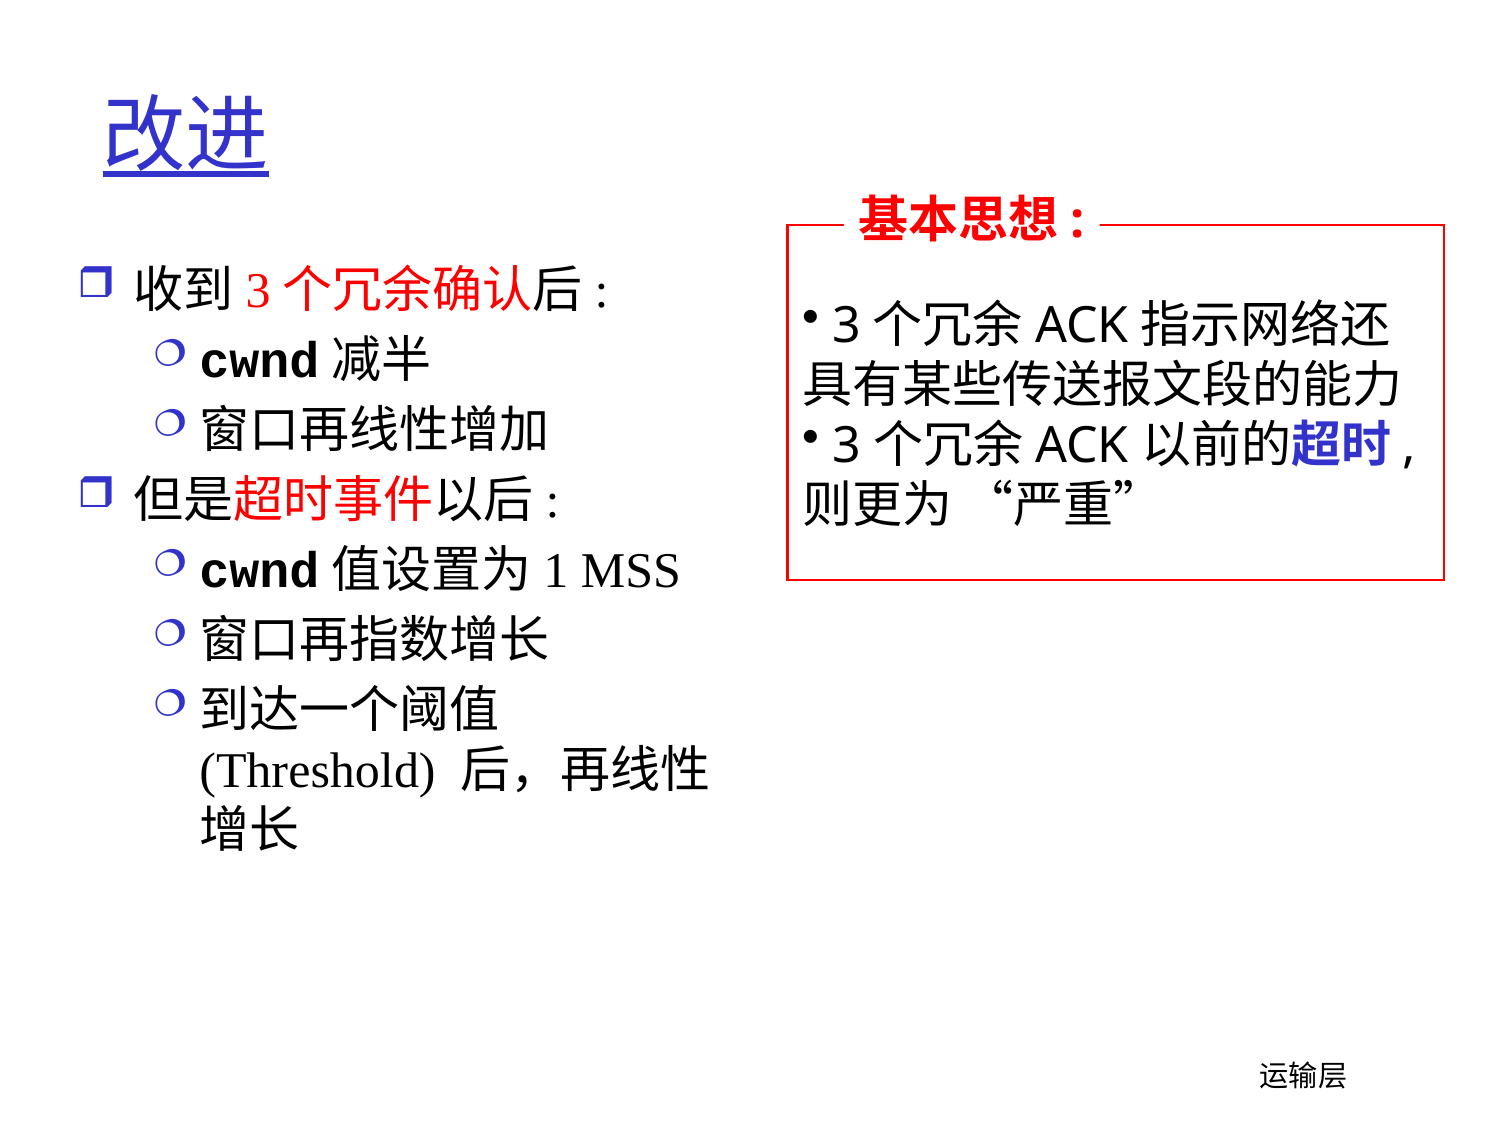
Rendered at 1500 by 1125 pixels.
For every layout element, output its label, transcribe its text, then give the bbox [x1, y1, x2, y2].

footer 运输层 [887, 1049, 1338, 1125]
slide_number [1338, 1049, 1451, 1125]
title 改进 [87, 37, 1363, 226]
text_box 3个冗余ACK指示网络还具有某些传送报文段的能力 3个冗余ACK以前的超时,则更为 “严重” [787, 224, 1444, 580]
text_box 基本思想: [843, 179, 1100, 255]
list 收到3个冗余确认后: cwnd减半 窗口再线性增加 但是超时事件以后: cwnd值设置为1 MSS 窗口再指数增长 到达一个阈值 (Threshold) 后，再线性增长 [62, 249, 745, 963]
